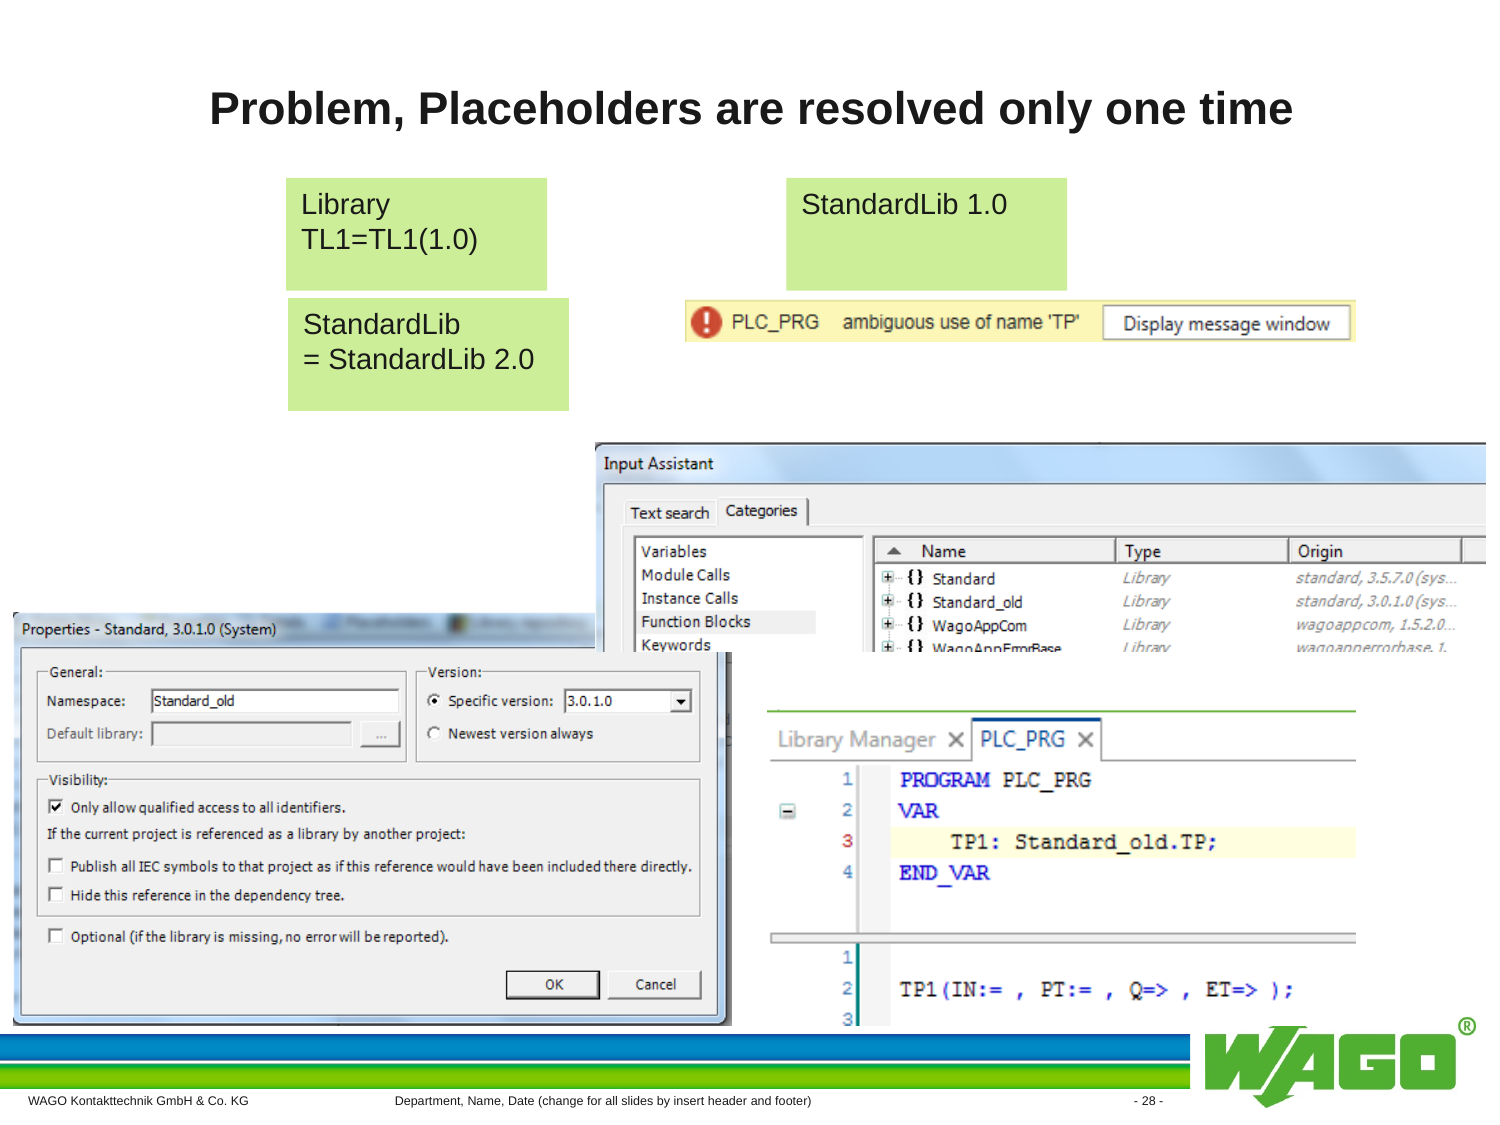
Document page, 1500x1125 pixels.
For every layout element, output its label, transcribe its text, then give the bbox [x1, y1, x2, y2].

picture [685, 297, 1357, 343]
footer Department, Name, Date (change for all slides by insert header and footer) [379, 1085, 855, 1116]
picture [13, 441, 1486, 1027]
picture [767, 708, 1476, 1108]
text_box StandardLib 1.0 [786, 177, 1068, 291]
title Problem, Placeholders are resolved only one time [19, 71, 1485, 146]
text_box Library TL1=TL1(1.0) [286, 177, 548, 291]
text_box StandardLib = StandardLib 2.0 [288, 298, 569, 411]
